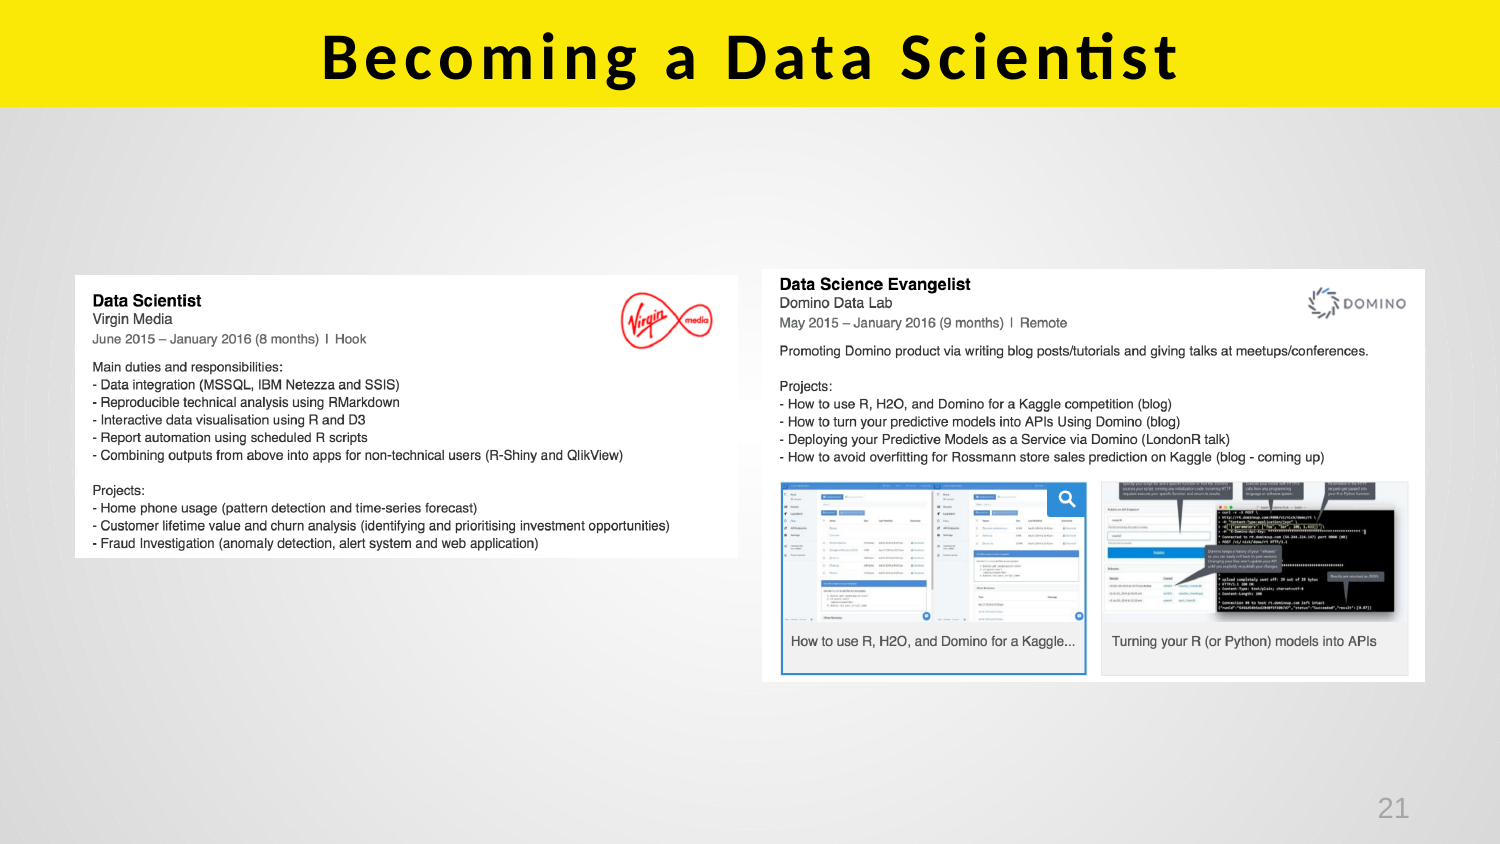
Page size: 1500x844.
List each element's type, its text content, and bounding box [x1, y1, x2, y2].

title Becoming a Data Scientist [75, 0, 1425, 108]
slide_number 21 [1074, 782, 1425, 827]
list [74, 275, 738, 558]
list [762, 268, 1426, 682]
